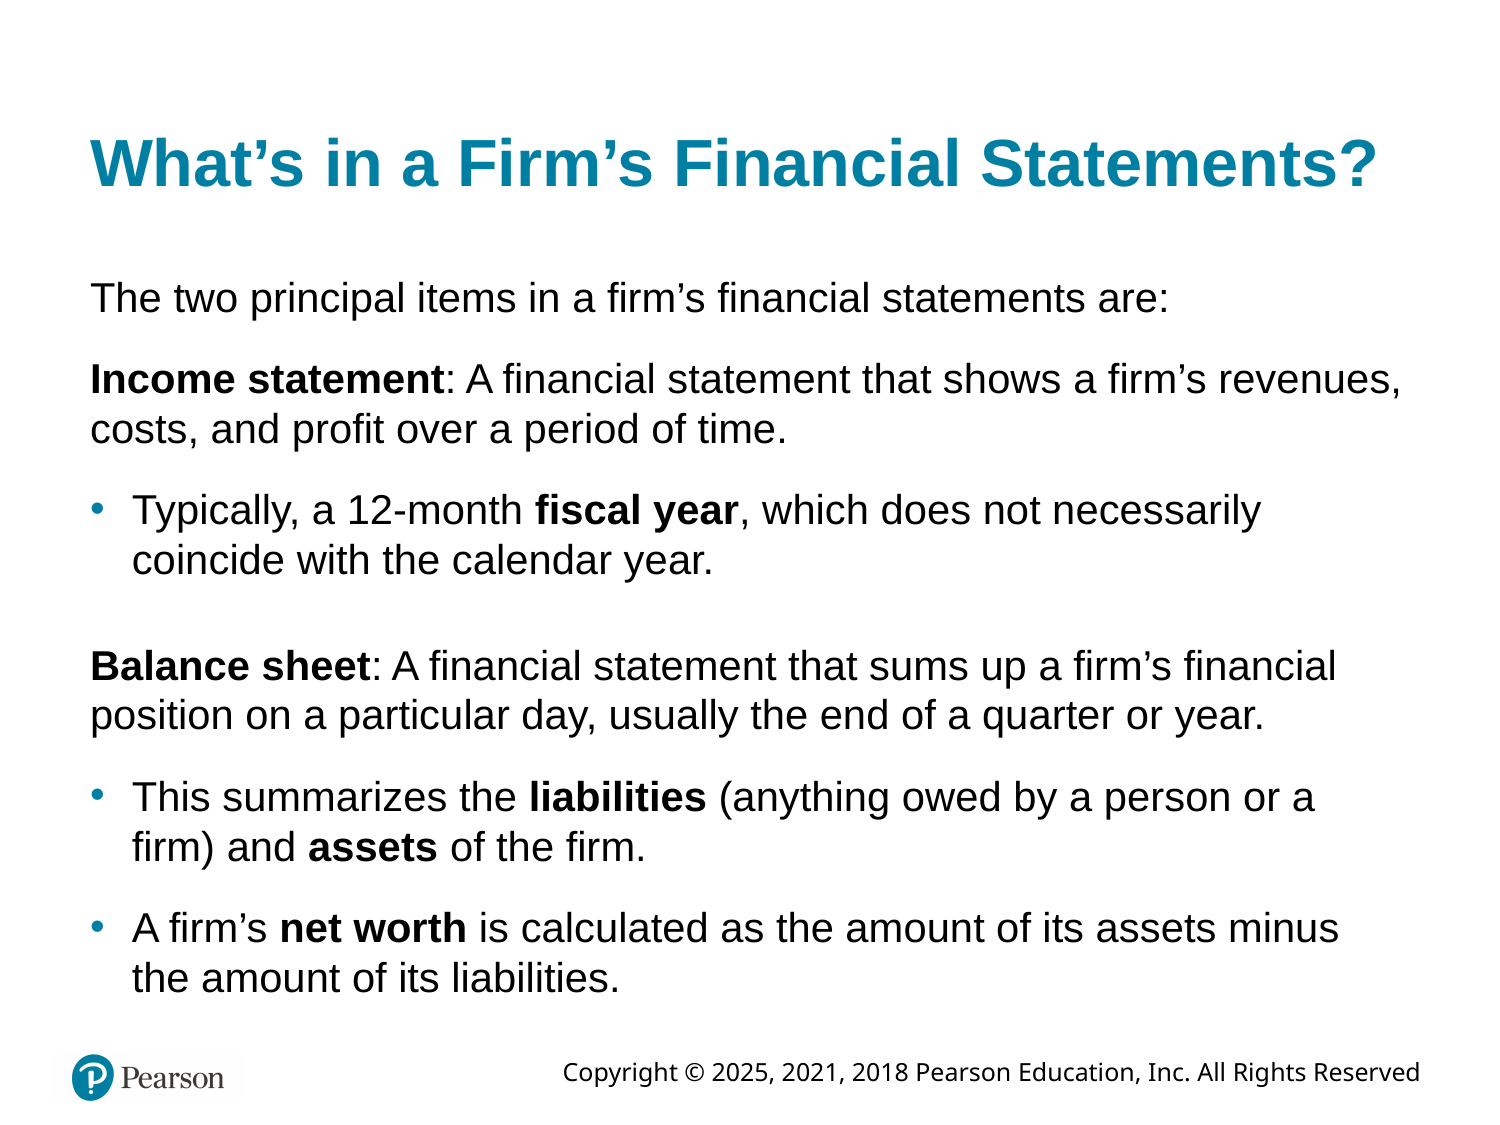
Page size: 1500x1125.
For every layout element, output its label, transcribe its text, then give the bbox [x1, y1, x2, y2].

title What’s in a Firm’s Financial Statements? [75, 35, 1425, 216]
picture [51, 1053, 245, 1102]
list Balance sheet: A financial statement that sums up a firm’s financial position on a particular day, usually the end of a quarter or year. This summarizes the liabilities (anything owed by a person or a firm) and assets of the firm. A firm’s net worth is calculated as the amount of its assets minus the amount of its liabilities. [75, 623, 1405, 1035]
list The two principal items in a firm’s financial statements are: Income statement: A financial statement that shows a firm’s revenues, costs, and profit over a period of time. Typically, a 12-month fiscal year, which does not necessarily coincide with the calendar year. [75, 255, 1425, 600]
